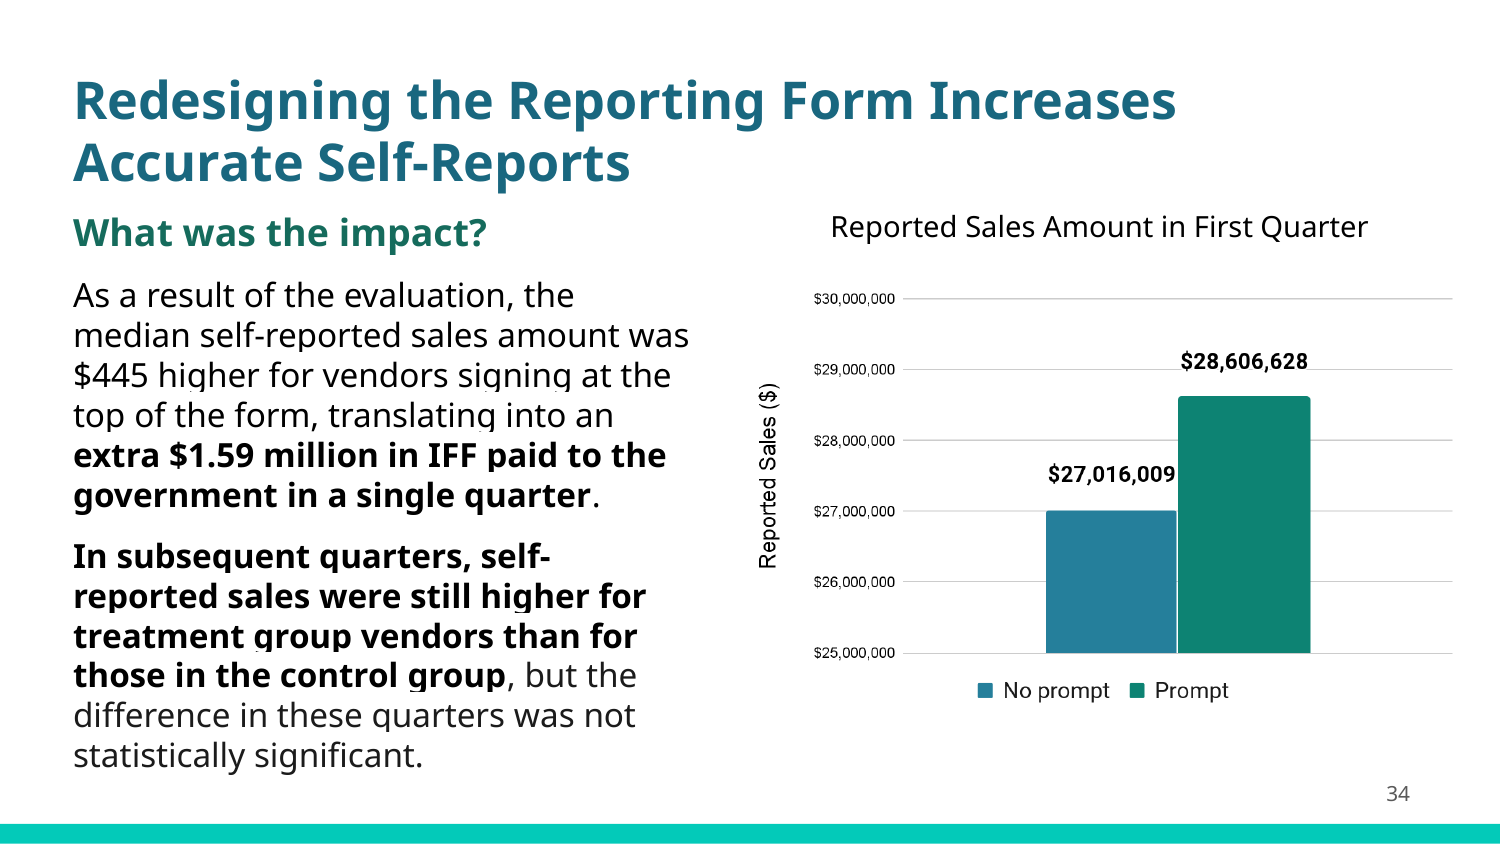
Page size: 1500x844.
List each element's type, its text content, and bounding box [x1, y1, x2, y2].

list What was the impact? As a result of the evaluation, the median self-reported sales amount was $445 higher for vendors signing at the top of the form, translating into an extra $1.59 million in IFF paid to the government in a single quarter. In subsequent quarters, self-reported sales were still higher for treatment group vendors than for those in the control group, but the difference in these quarters was not statistically significant. [58, 193, 707, 753]
list Reported Sales Amount in First Quarter [774, 193, 1425, 243]
picture [731, 266, 1476, 728]
title Redesigning the Reporting Form Increases Accurate Self-Reports [58, 52, 1425, 147]
slide_number 34 [1335, 764, 1425, 824]
